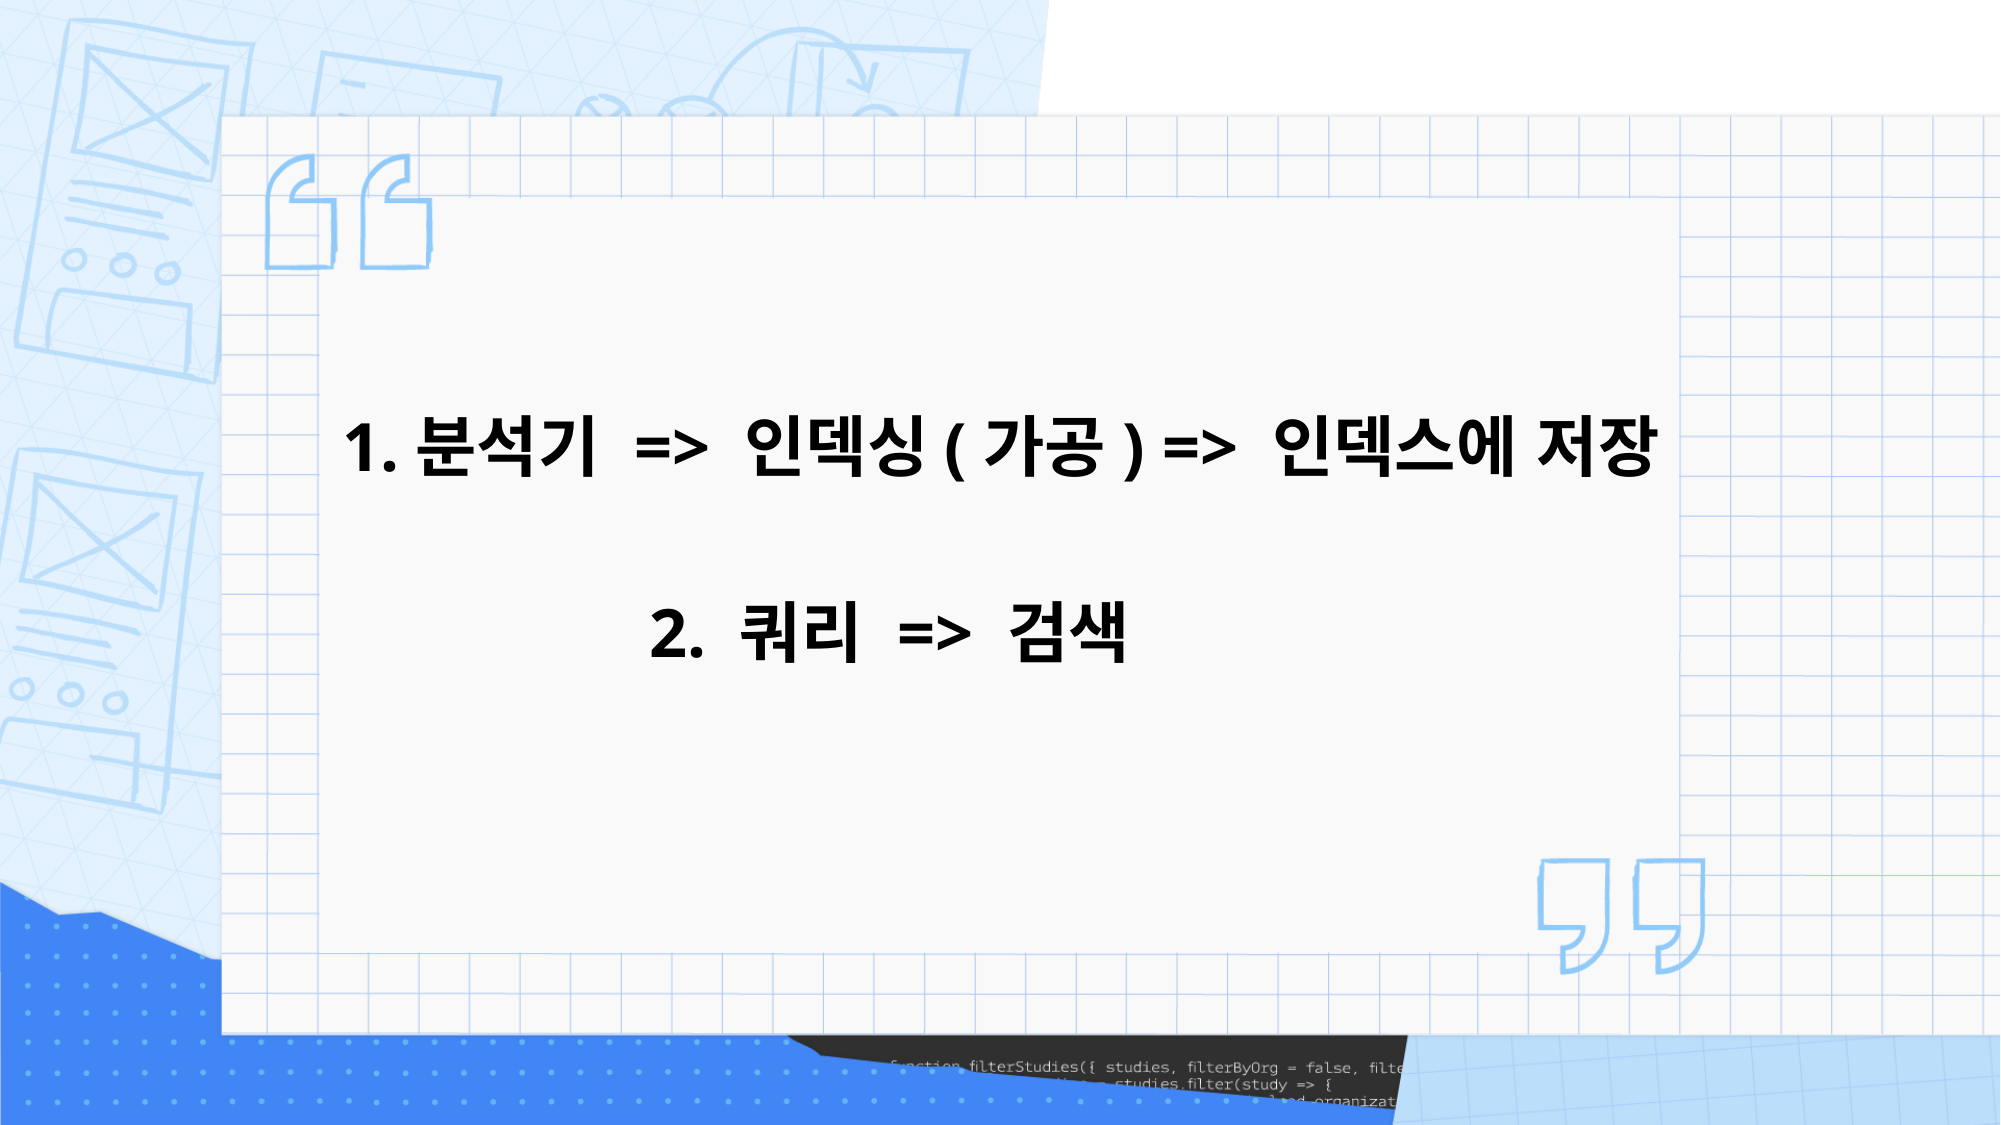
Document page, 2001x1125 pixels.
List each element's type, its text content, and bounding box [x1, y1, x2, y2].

picture [0, 0, 2001, 1125]
text_box 1.분석기 => 인덱싱(가공) => 인덱스에 저장 [327, 397, 1756, 492]
text_box 2. 쿼리 => 검색 [634, 583, 1343, 679]
